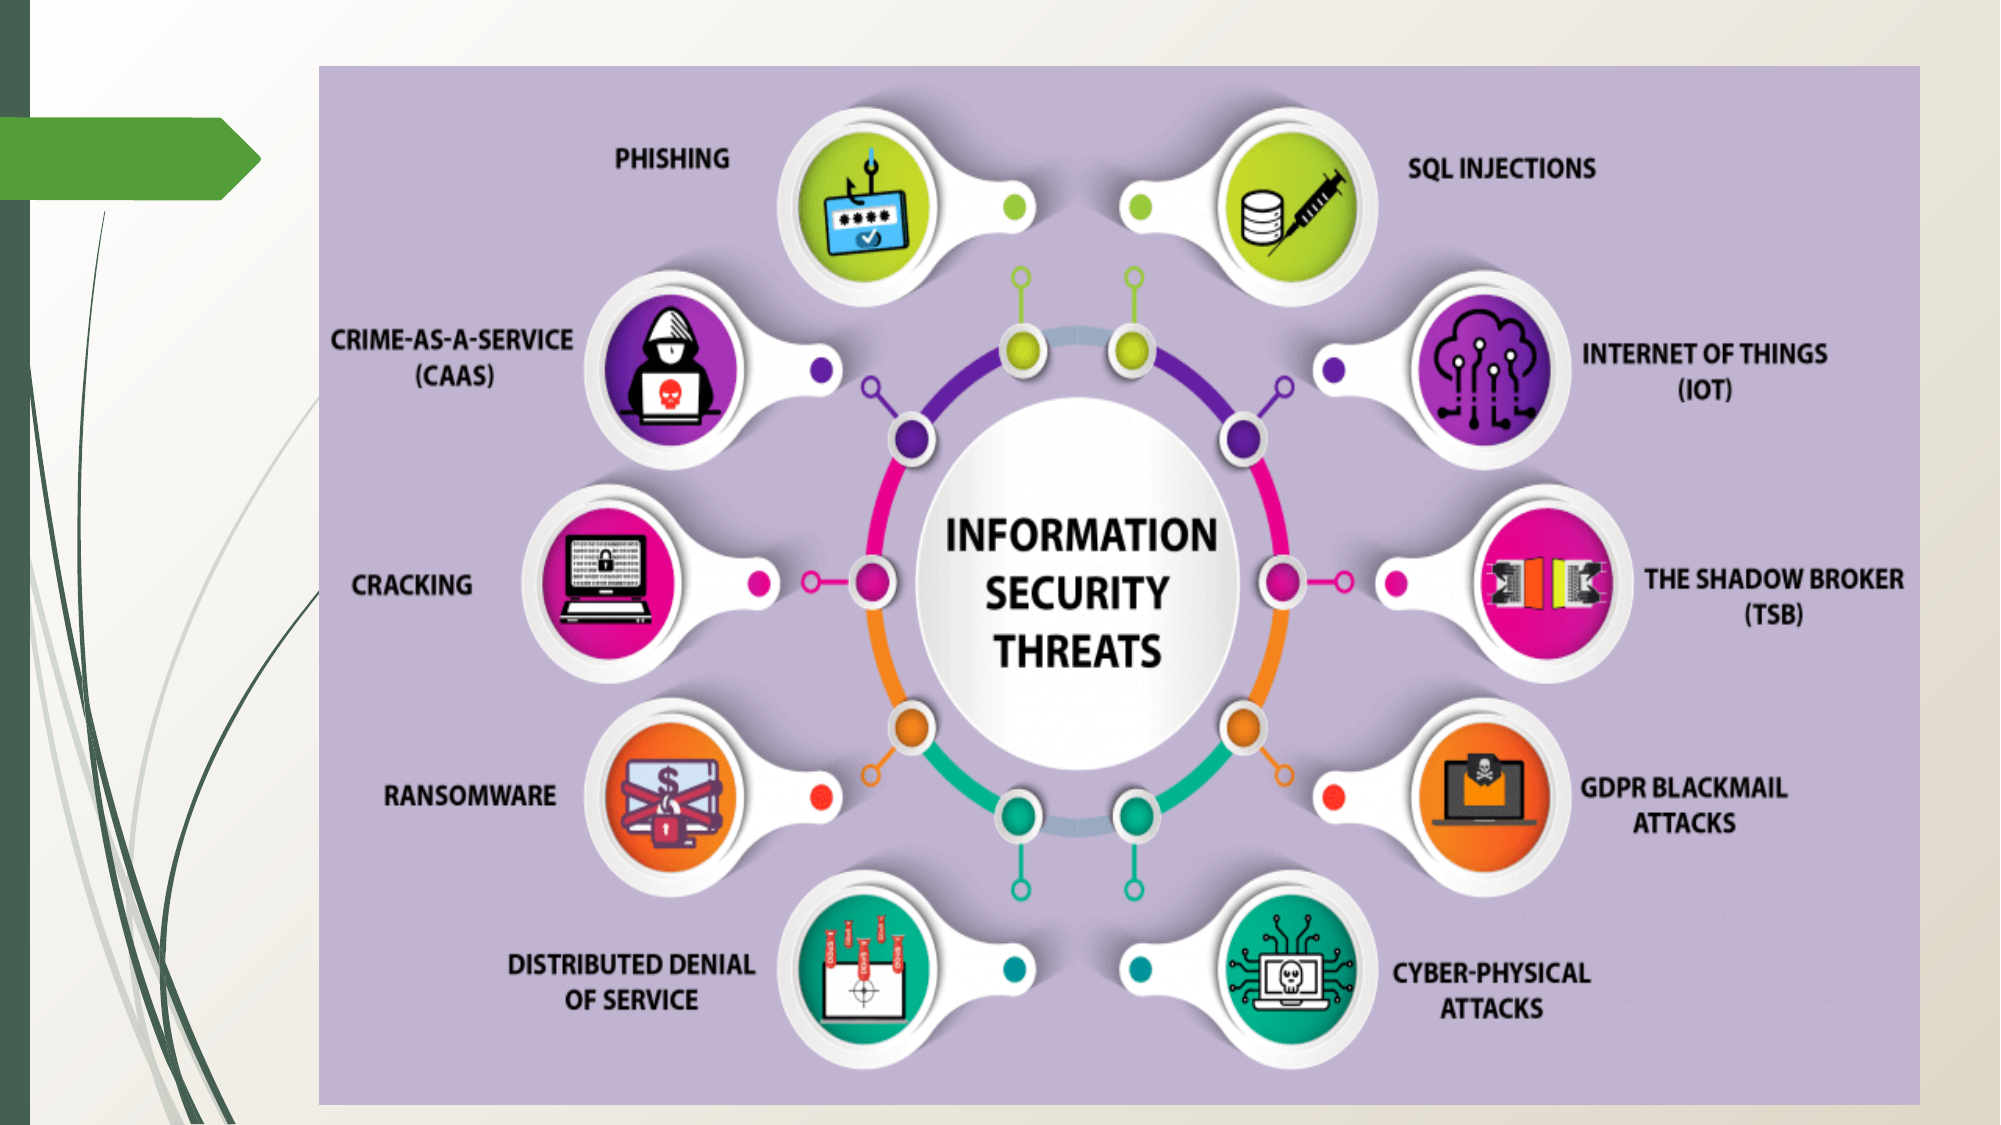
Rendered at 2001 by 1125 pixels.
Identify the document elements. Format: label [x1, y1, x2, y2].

picture [319, 65, 1920, 1105]
